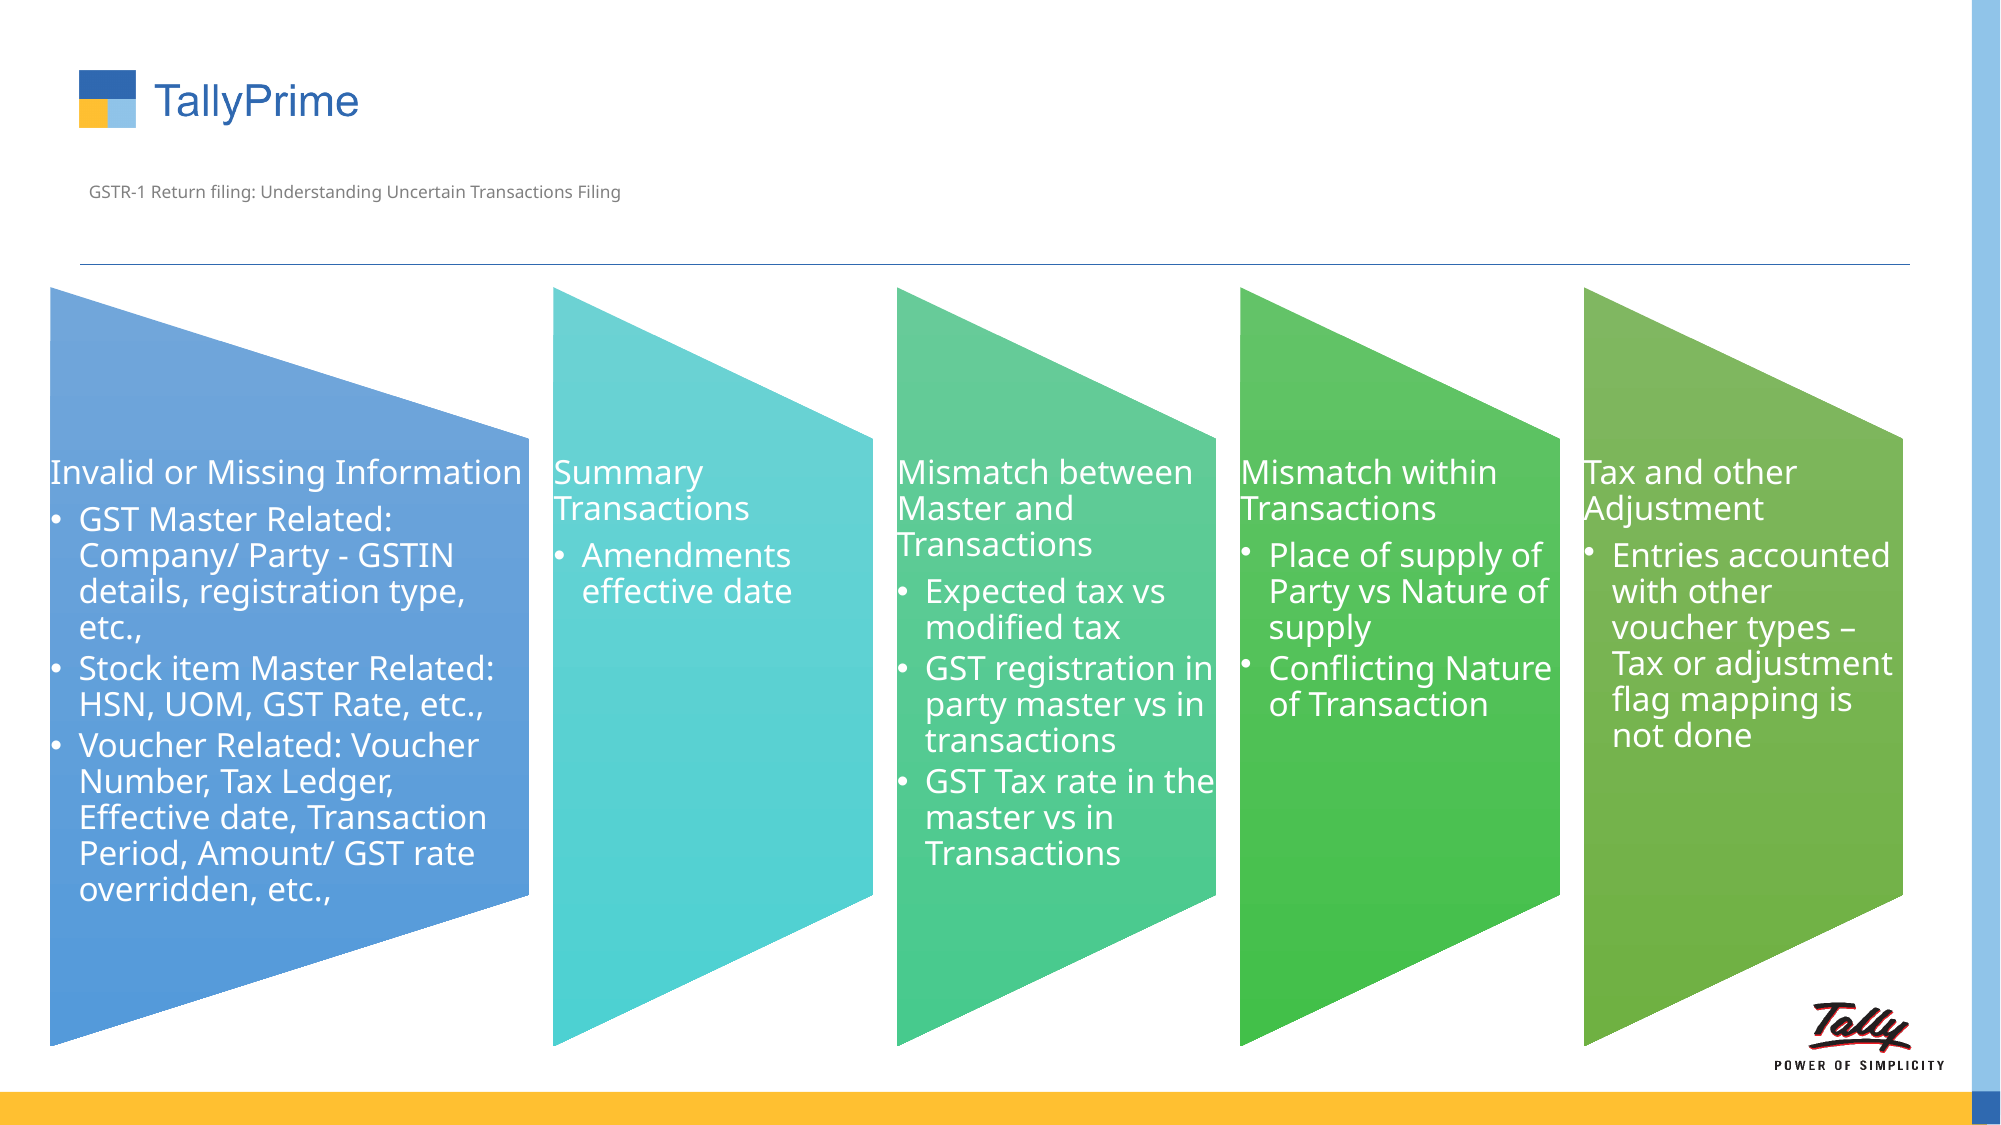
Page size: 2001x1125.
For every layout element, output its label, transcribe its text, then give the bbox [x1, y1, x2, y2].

title GSTR-1 Return filing: Understanding Uncertain Transactions Filing [74, 176, 1904, 251]
picture [1758, 989, 1961, 1083]
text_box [49, 287, 1904, 1047]
picture [79, 70, 358, 128]
